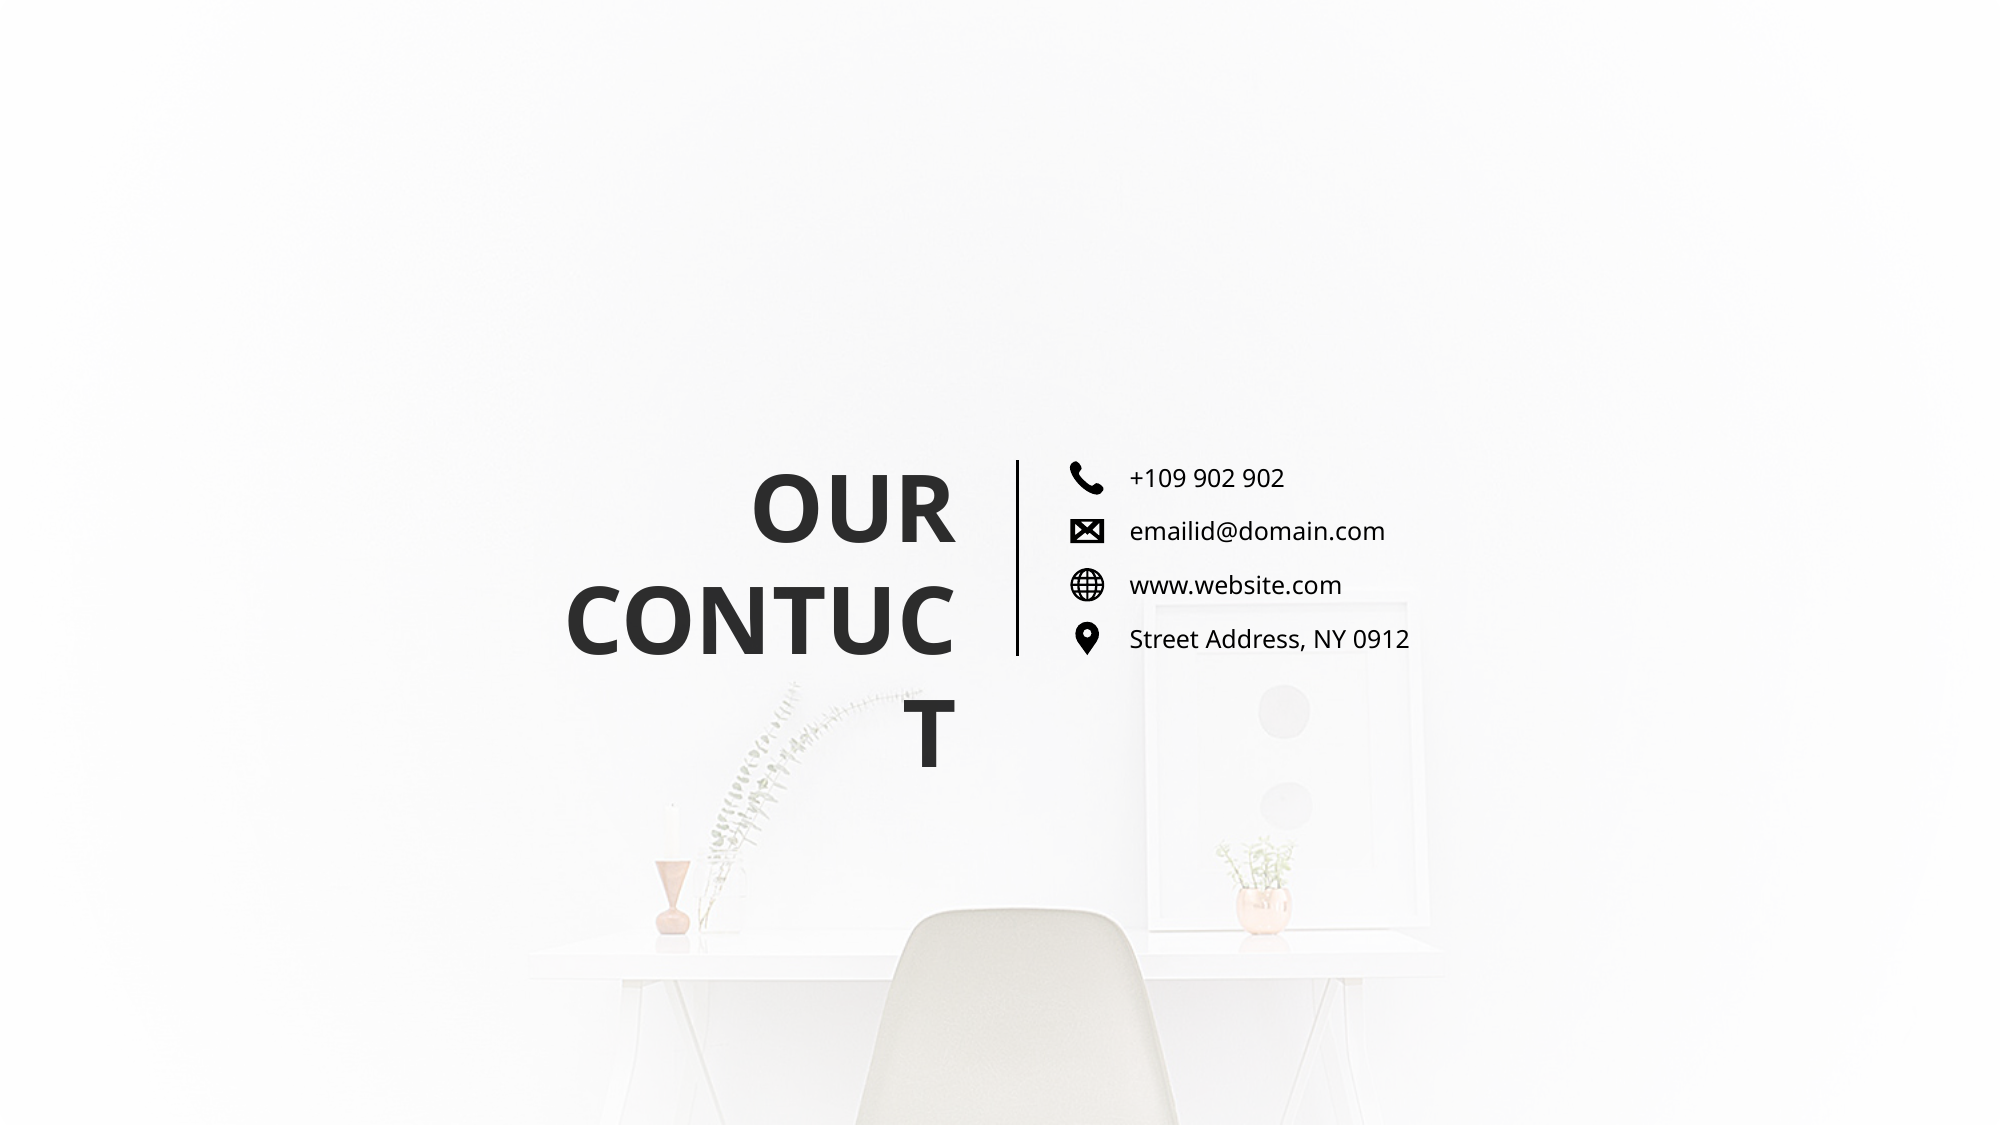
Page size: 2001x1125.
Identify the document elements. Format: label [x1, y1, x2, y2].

text_box [546, 441, 1453, 684]
picture [0, 0, 2000, 1125]
